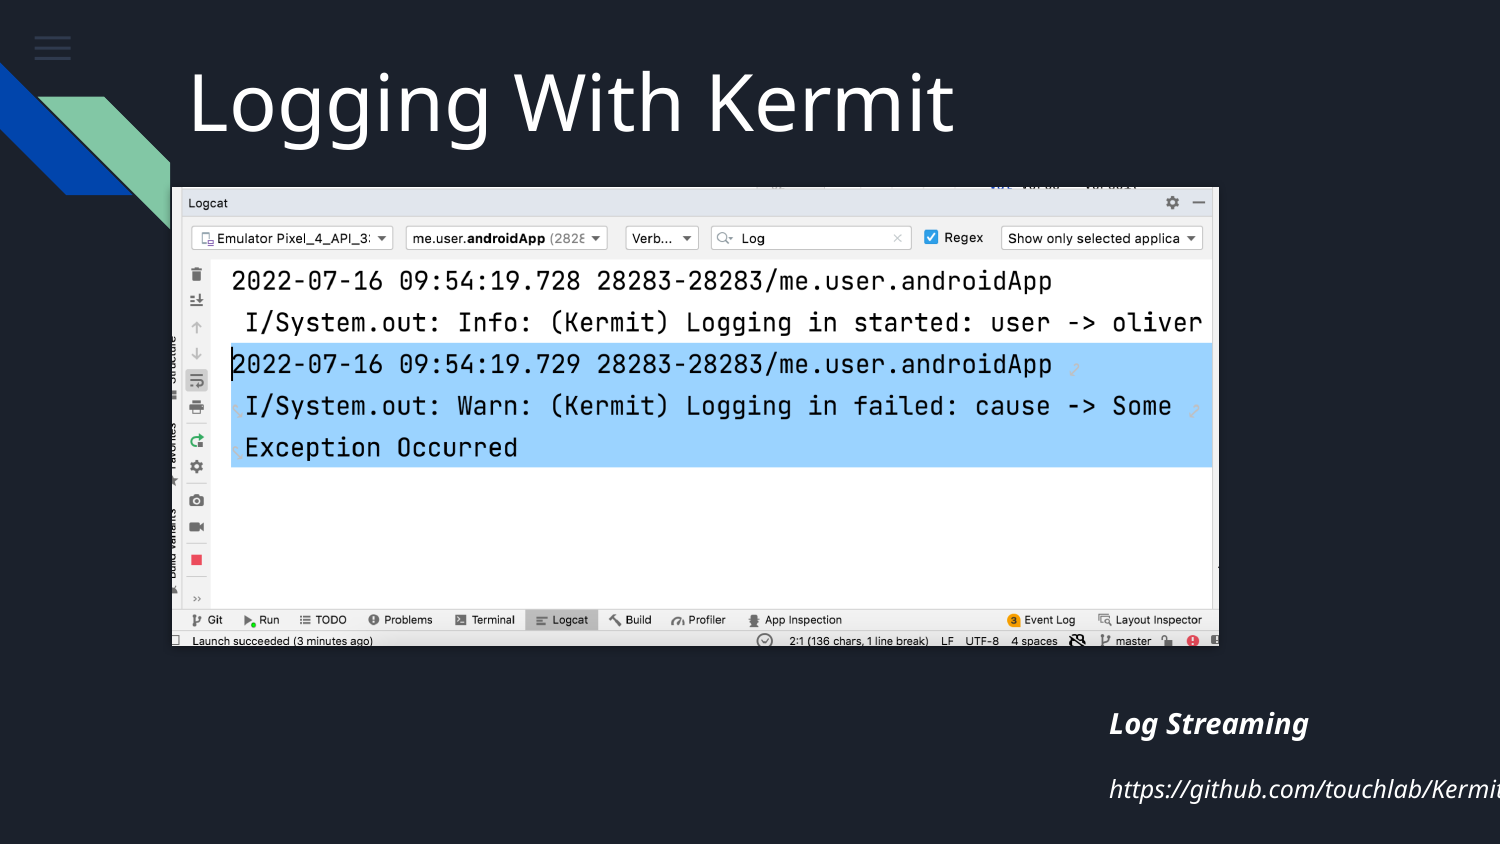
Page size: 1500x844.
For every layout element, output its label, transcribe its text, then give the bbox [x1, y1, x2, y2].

picture [172, 186, 1219, 646]
title Logging With Kermit [172, 37, 1328, 188]
list Log Streaming https://github.com/touchlab/Kermit [1094, 674, 1500, 835]
